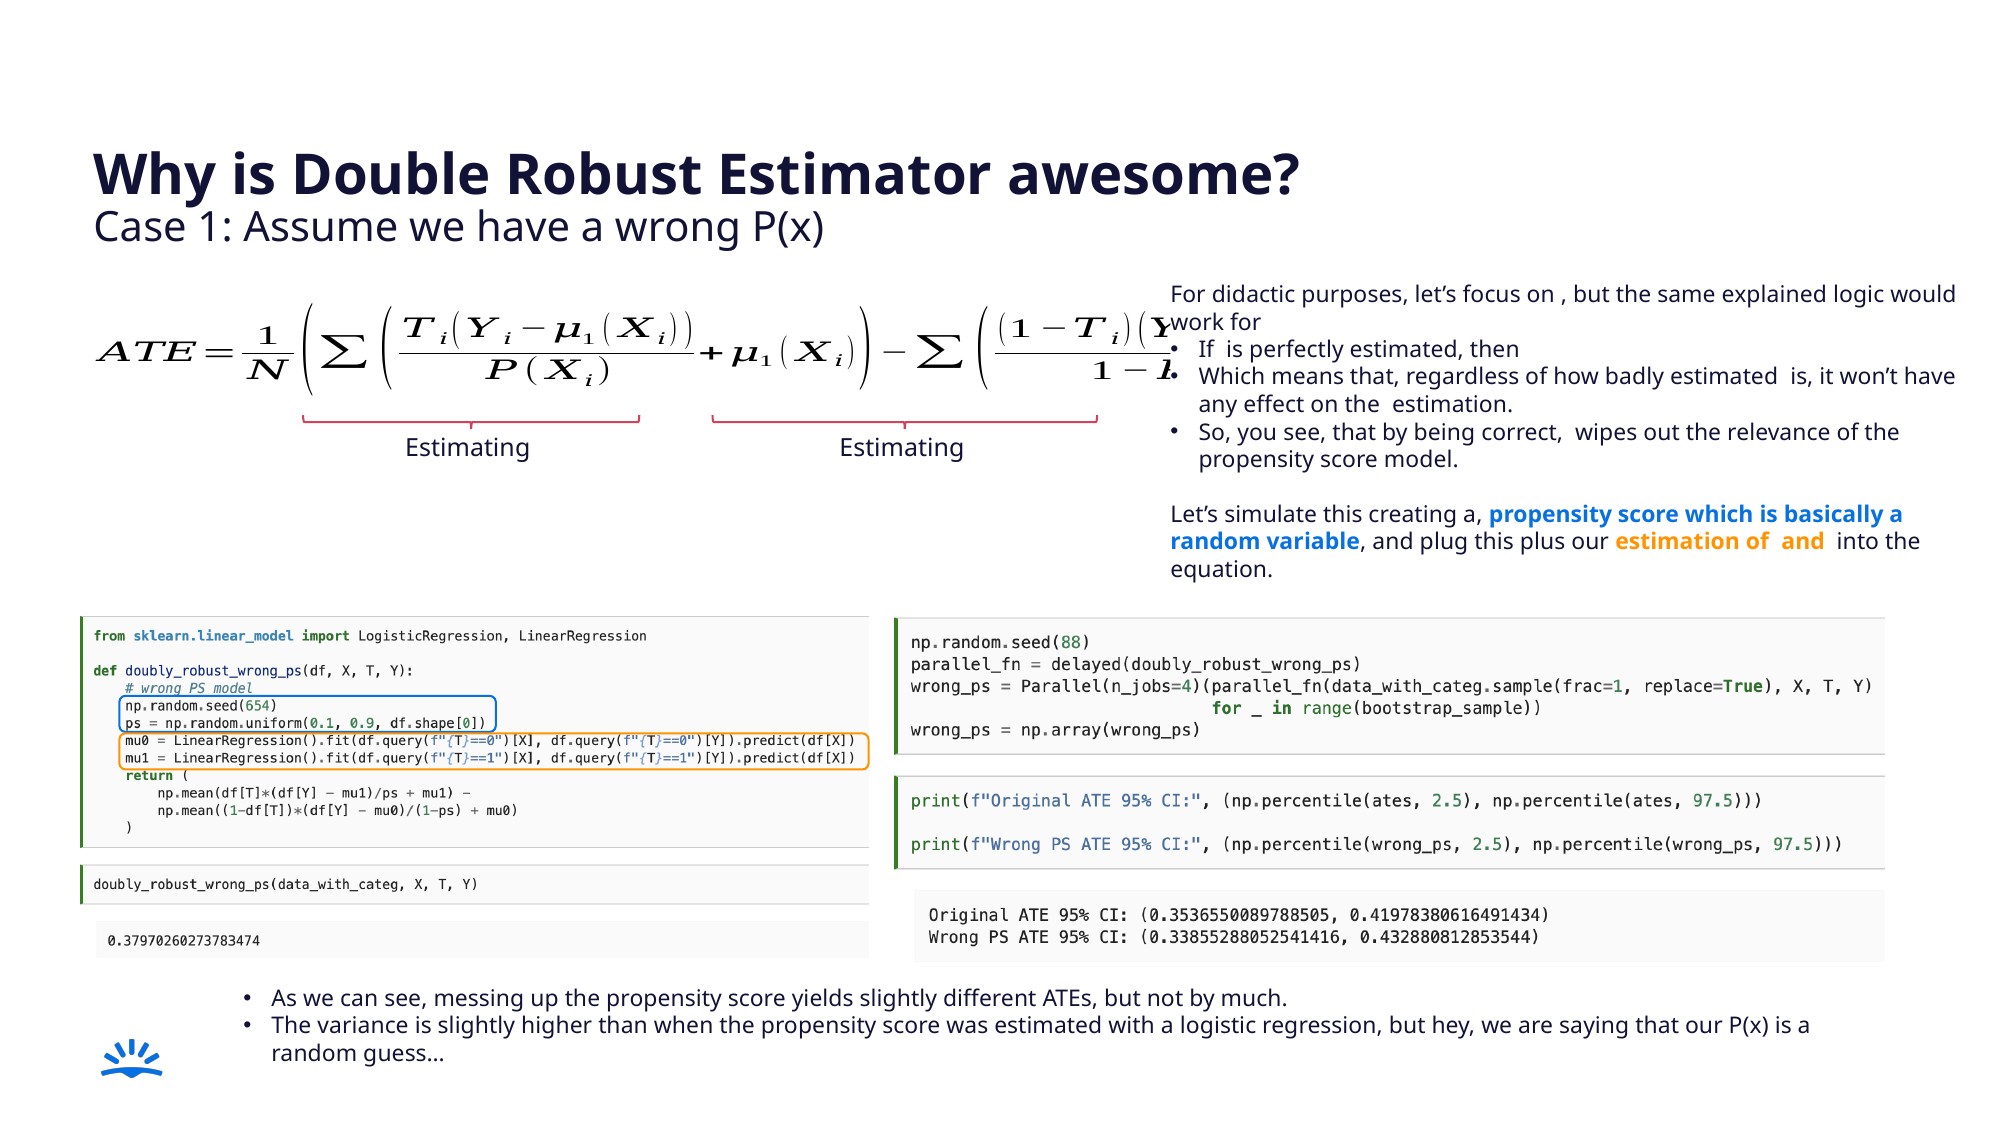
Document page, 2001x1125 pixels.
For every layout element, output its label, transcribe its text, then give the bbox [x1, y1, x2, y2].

list Case 1: Assume we have a wrong P(x) [93, 199, 1844, 247]
list Why is Double Robust Estimator awesome? [93, 132, 1844, 199]
picture [888, 608, 1885, 963]
picture [97, 1035, 166, 1082]
text_box As we can see, messing up the propensity score yields slightly different ATEs, but not by much. The variance is slightly higher than when the propensity score was estimated with a logistic regression, but hey, we are saying that our P(x) is a random guess… [243, 983, 1898, 1066]
picture [73, 612, 869, 958]
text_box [93, 300, 1578, 463]
